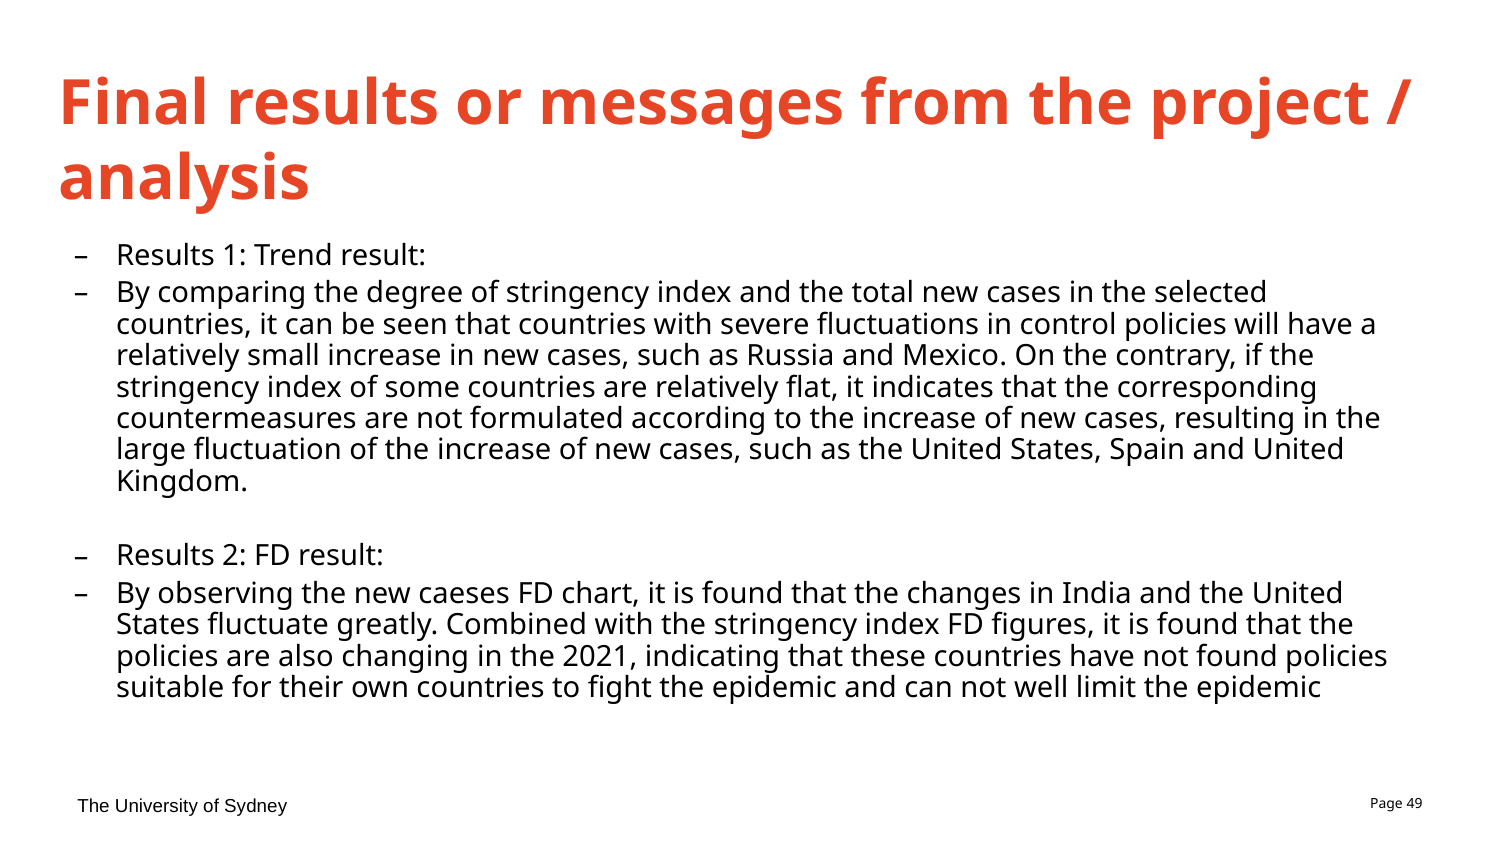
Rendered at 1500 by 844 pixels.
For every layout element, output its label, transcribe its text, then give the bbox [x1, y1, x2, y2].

list Results 1: Trend result: By comparing the degree of stringency index and the total new cases in the selected countries, it can be seen that countries with severe fluctuations in control policies will have a relatively small increase in new cases, such as Russia and Mexico. On the contrary, if the stringency index of some countries are relatively flat, it indicates that the corresponding countermeasures are not formulated according to the increase of new cases, resulting in the large fluctuation of the increase of new cases, such as the United States, Spain and United Kingdom. Results 2: FD result: By observing the new caeses FD chart, it is found that the changes in India and the United States fluctuate greatly. Combined with the stringency index FD figures, it is found that the policies are also changing in the 2021, indicating that these countries have not found policies suitable for their own countries to fight the epidemic and can not well limit the epidemic [58, 167, 1425, 754]
title Final results or messages from the project / analysis [58, 61, 1442, 142]
